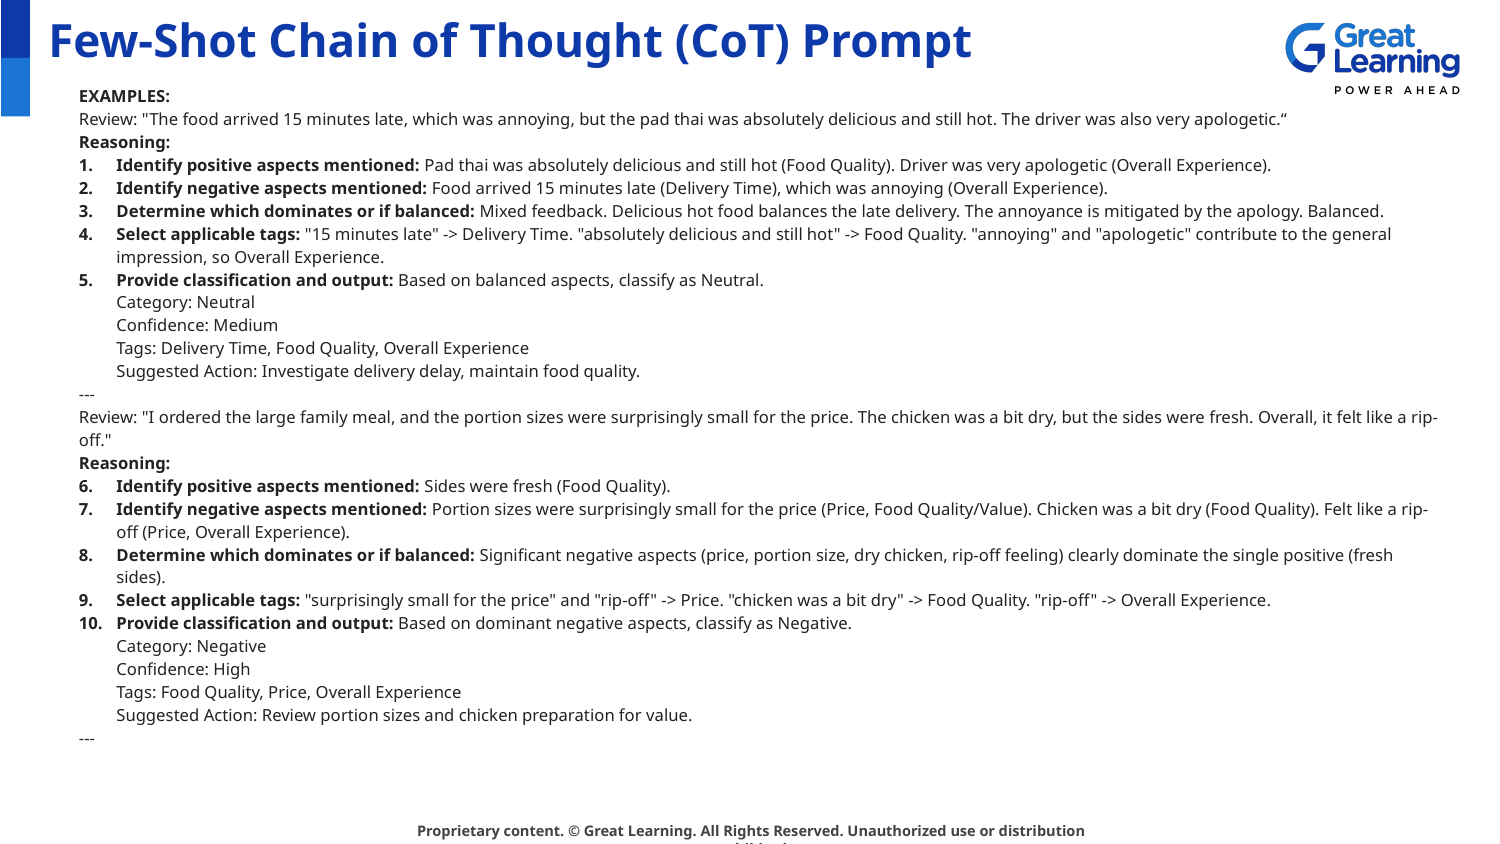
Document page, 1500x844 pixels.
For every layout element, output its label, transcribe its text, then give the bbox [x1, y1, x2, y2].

title Few-Shot Chain of Thought (CoT) Prompt [33, 0, 1431, 91]
list EXAMPLES: Review: "The food arrived 15 minutes late, which was annoying, but the pad thai was absolutely delicious and still hot. The driver was also very apologetic.“ Reasoning: Identify positive aspects mentioned: Pad thai was absolutely delicious and still hot (Food Quality). Driver was very apologetic (Overall Experience). Identify negative aspects mentioned: Food arrived 15 minutes late (Delivery Time), which was annoying (Overall Experience). Determine which dominates or if balanced: Mixed feedback. Delicious hot food balances the late delivery. The annoyance is mitigated by the apology. Balanced. Select applicable tags: "15 minutes late" -> Delivery Time. "absolutely delicious and still hot" -> Food Quality. "annoying" and "apologetic" contribute to the general impression, so Overall Experience. Provide classification and output: Based on balanced aspects, classify as Neutral. Category: Neutral Confidence: Medium Tags: Delivery Time, Food Quality, Overall Experience Suggested Action: Investigate delivery delay, maintain food quality. --- Review: "I ordered the large family meal, and the portion sizes were surprisingly small for the price. The chicken was a bit dry, but the sides were fresh. Overall, it felt like a rip-off." Reasoning: Identify positive aspects mentioned: Sides were fresh (Food Quality). Identify negative aspects mentioned: Portion sizes were surprisingly small for the price (Price, Food Quality/Value). Chicken was a bit dry (Food Quality). Felt like a rip-off (Price, Overall Experience). Determine which dominates or if balanced: Significant negative aspects (price, portion size, dry chicken, rip-off feeling) clearly dominate the single positive (fresh sides). Select applicable tags: "surprisingly small for the price" and "rip-off" -> Price. "chicken was a bit dry" -> Food Quality. "rip-off" -> Overall Experience. Provide classification and output: Based on dominant negative aspects, classify as Negative. Category: Negative Confidence: High Tags: Food Quality, Price, Overall Experience Suggested Action: Review portion sizes and chicken preparation for value. --- [42, 68, 1458, 709]
picture [1431, 11, 1487, 106]
